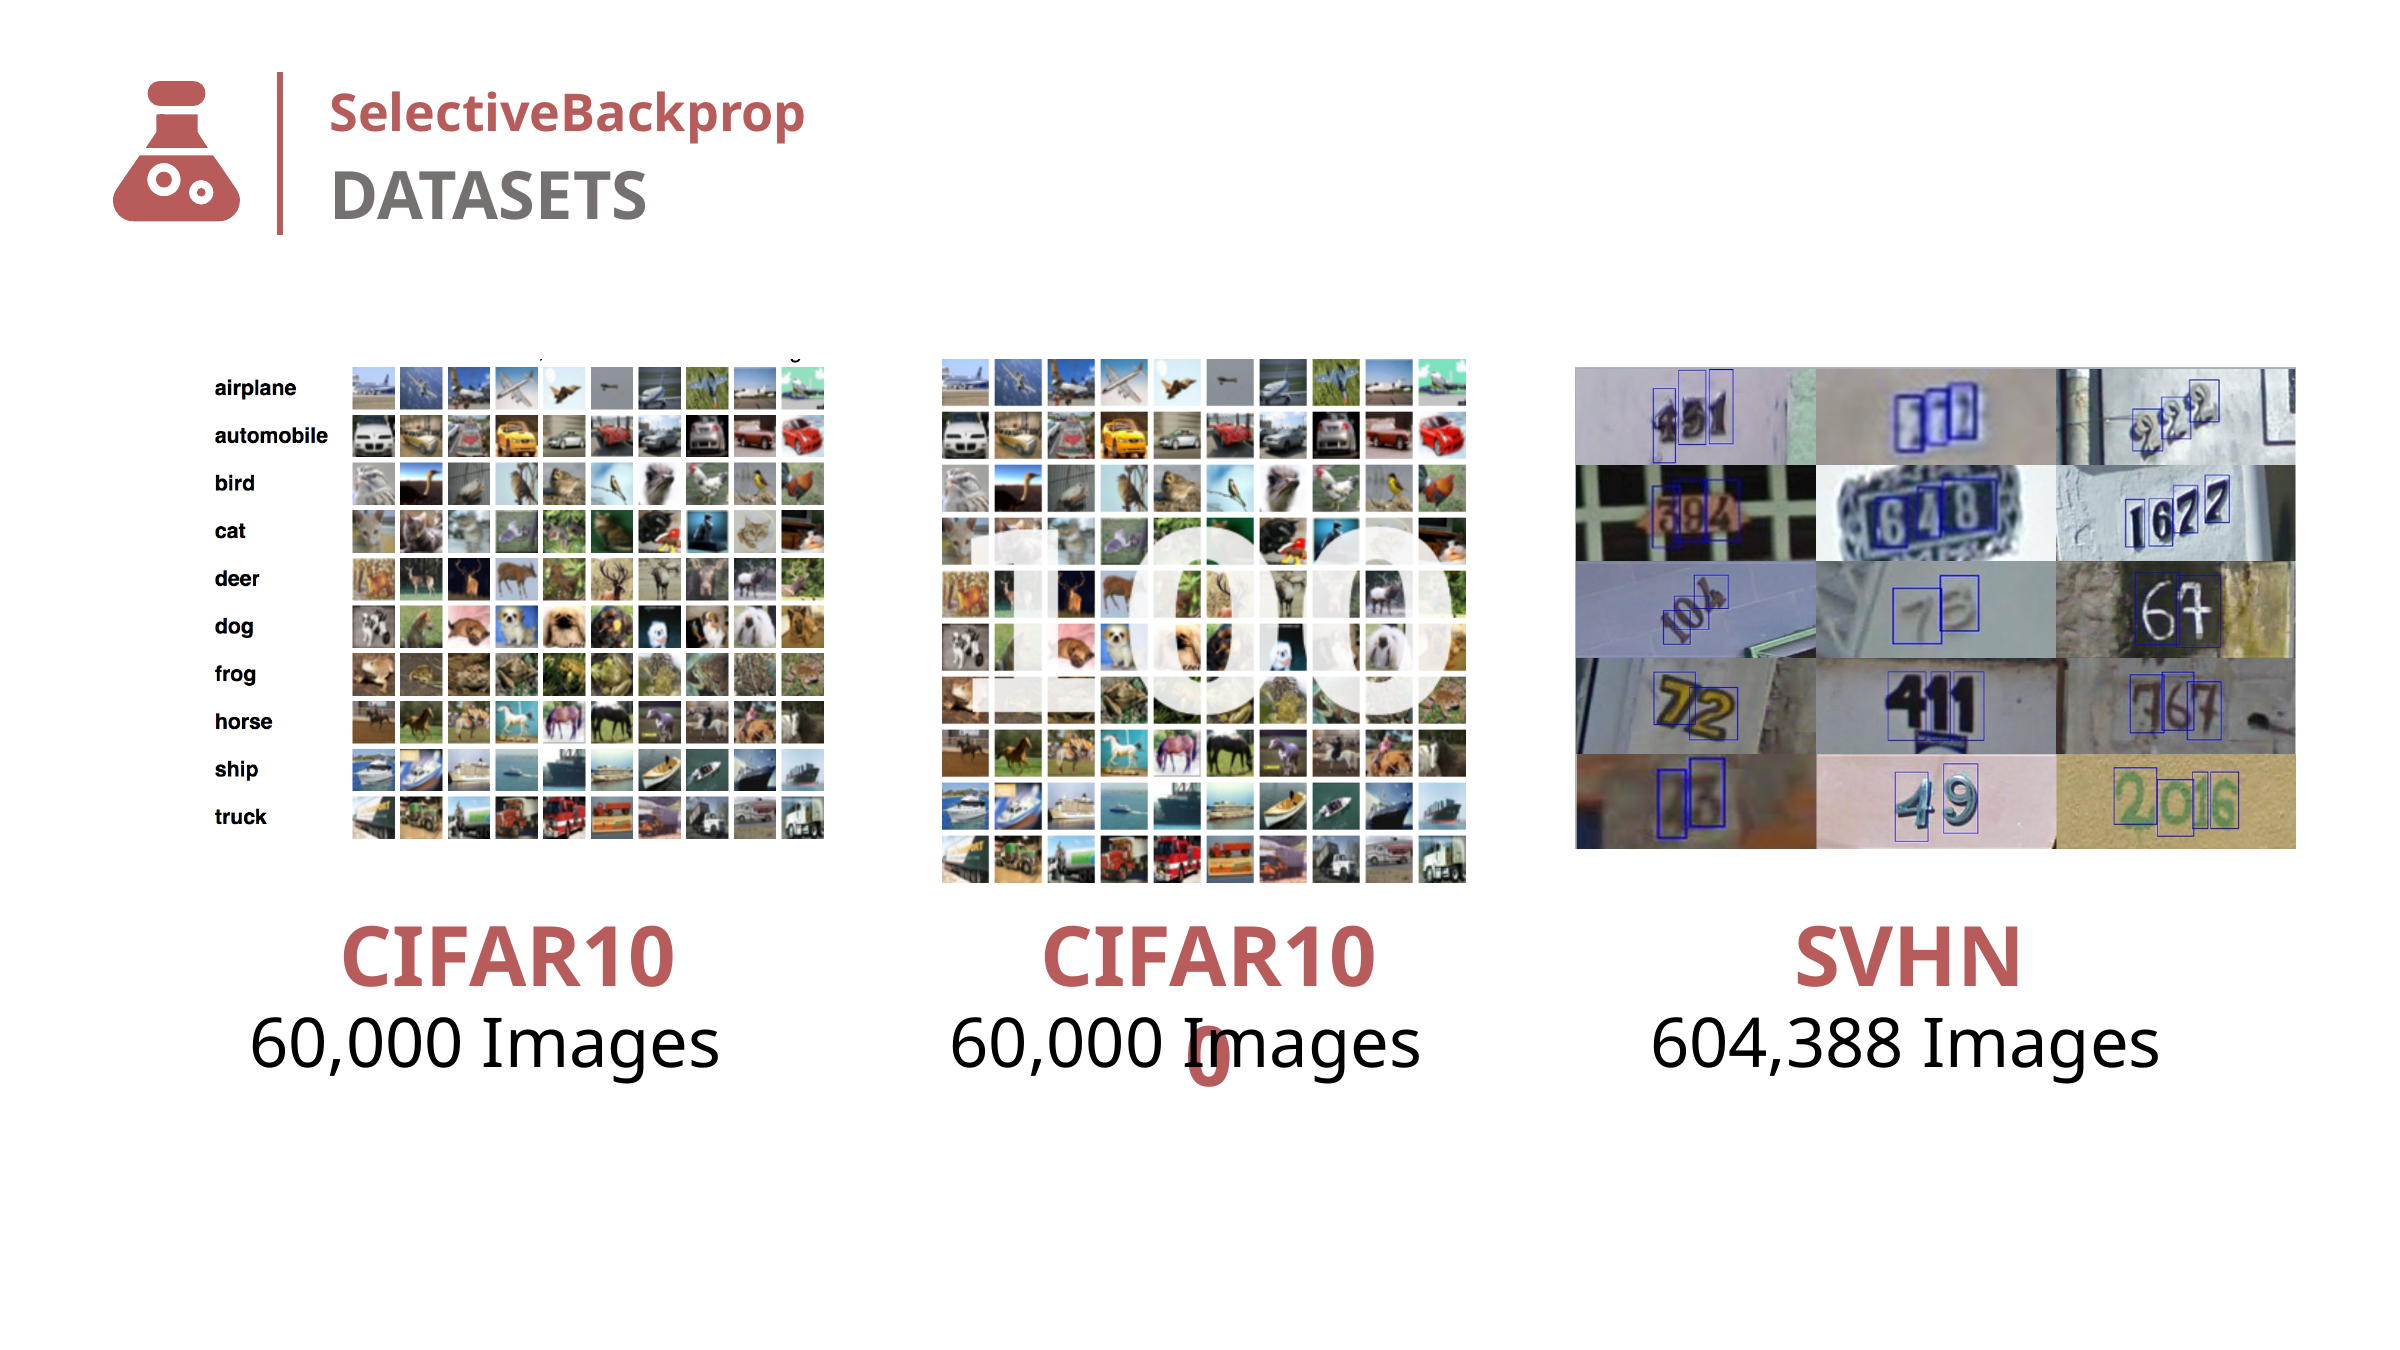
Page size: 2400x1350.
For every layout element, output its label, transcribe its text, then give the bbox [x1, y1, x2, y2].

picture [211, 359, 834, 849]
picture [1574, 367, 2296, 849]
picture [942, 359, 1466, 883]
title SelectiveBackprop [314, 75, 2385, 154]
text_box 60,000 Images [934, 991, 1438, 1089]
text_box 60,000 Images [234, 991, 737, 1089]
list DATASETS [314, 154, 2385, 236]
text_box 604,388 Images [1635, 991, 2177, 1089]
text_box SVHN [1696, 892, 2124, 991]
text_box CIFAR100 [995, 892, 1423, 991]
text_box CIFAR10 [294, 892, 722, 991]
